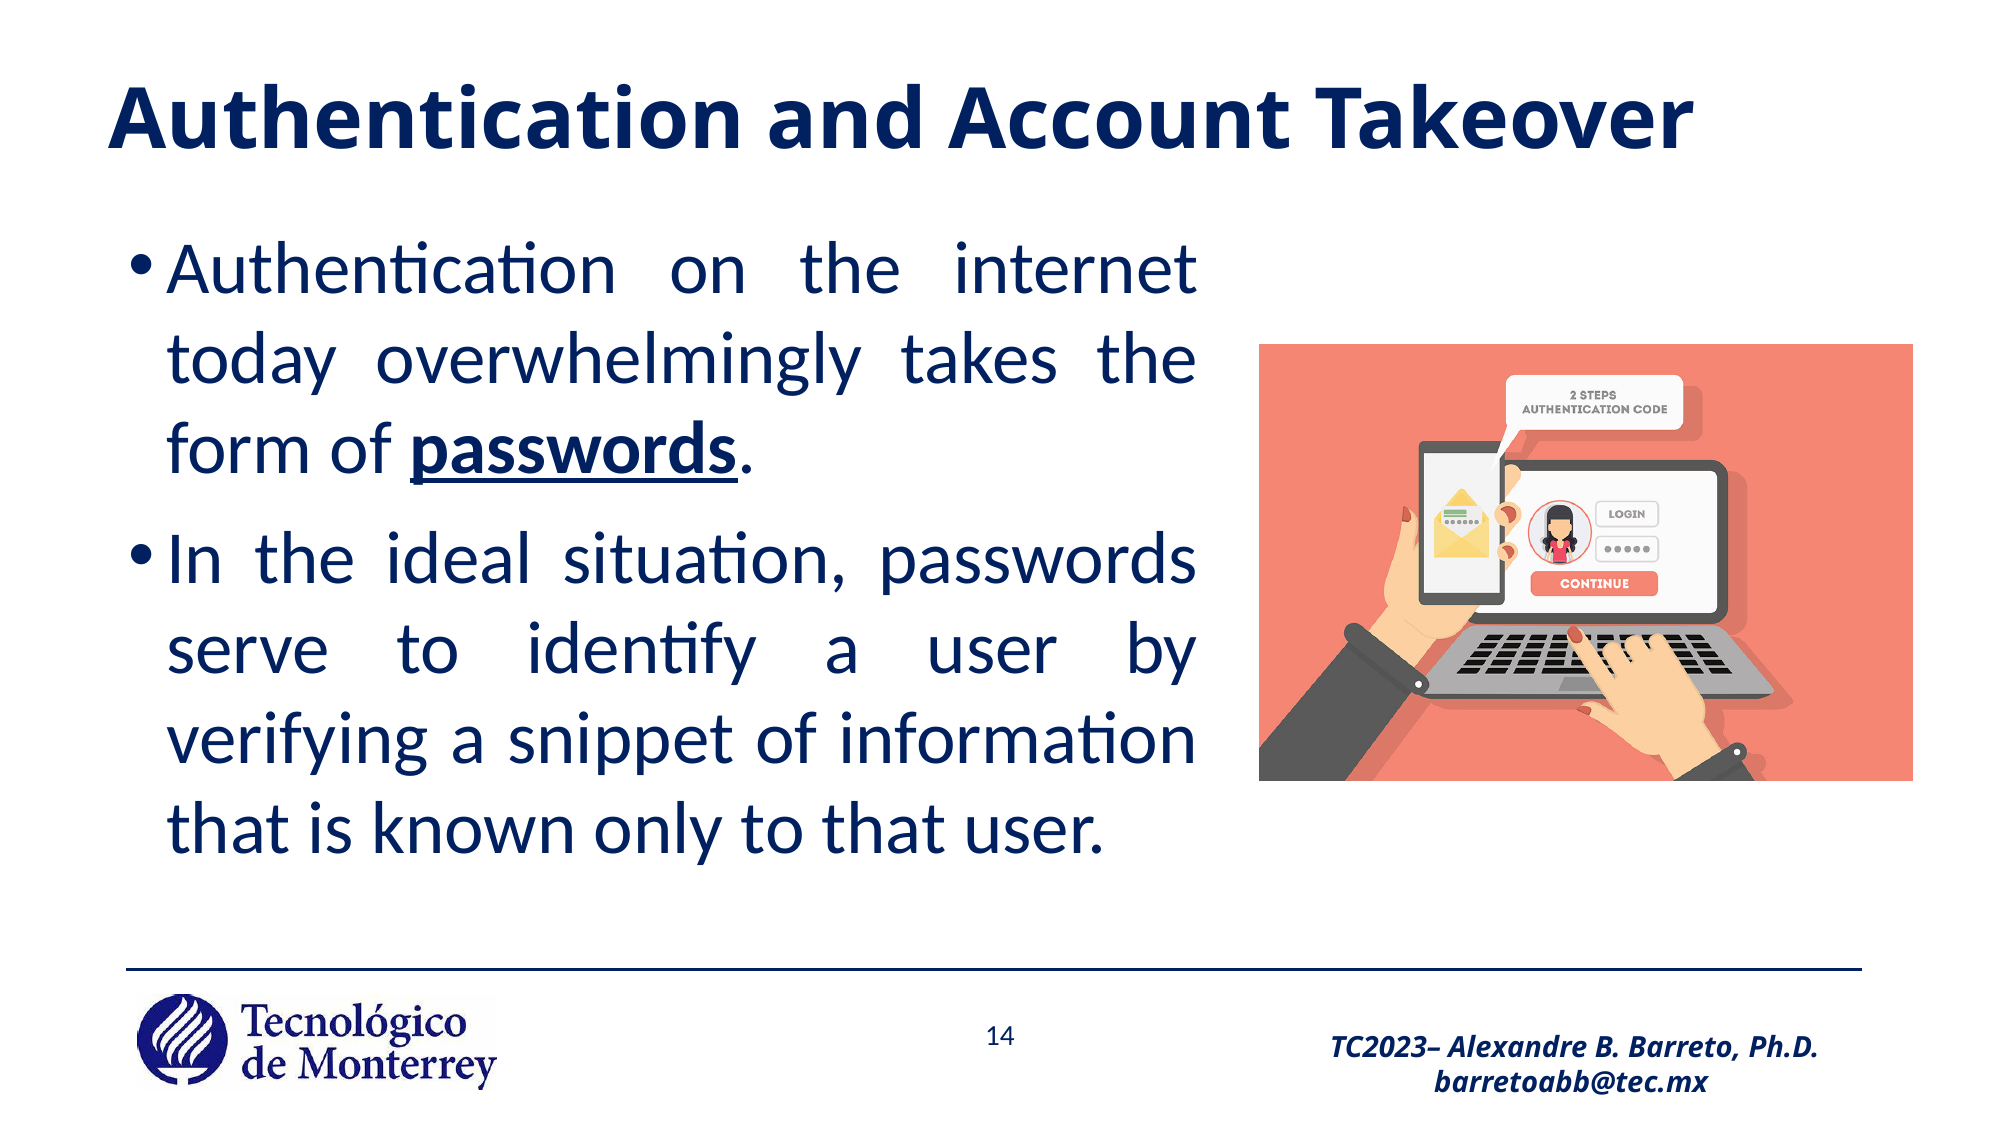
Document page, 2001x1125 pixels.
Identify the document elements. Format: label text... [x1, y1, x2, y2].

picture [137, 994, 497, 1090]
picture [1259, 344, 1913, 781]
title Authentication and Account Takeover [93, 29, 1819, 214]
list Authentication on the internet today overwhelmingly takes the form of passwords. In the ideal situation, passwords serve to identify a user by verifying a snippet of information that is known only to that user. [113, 210, 1214, 962]
